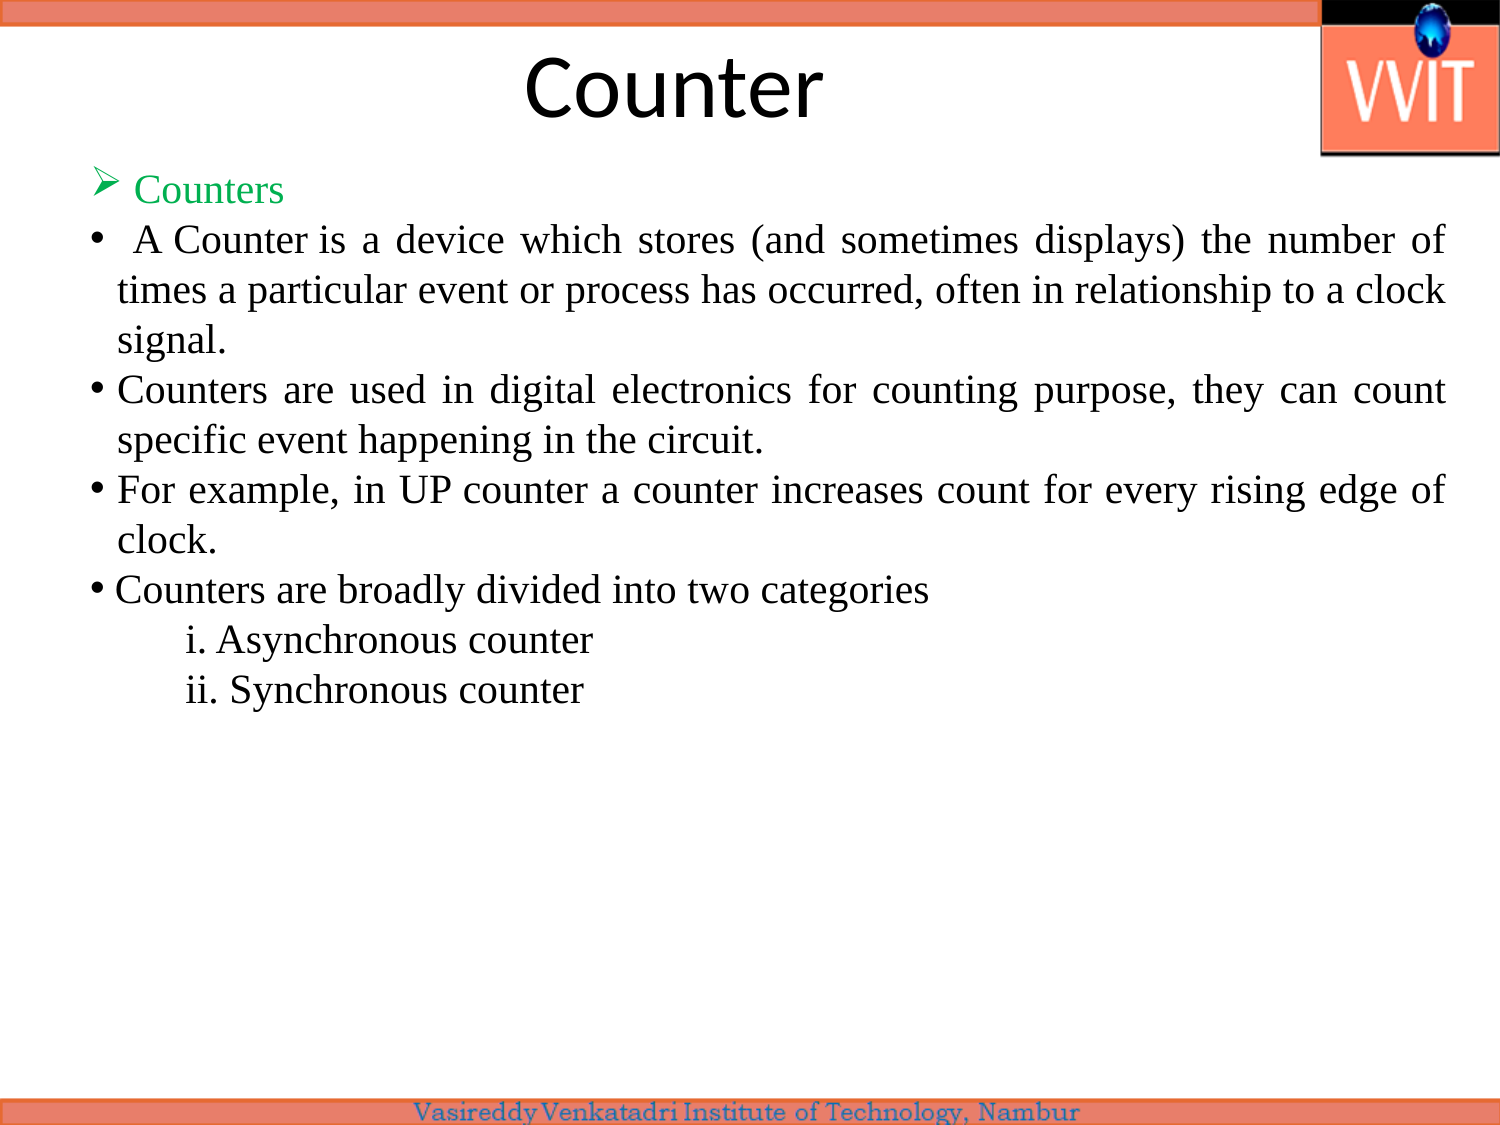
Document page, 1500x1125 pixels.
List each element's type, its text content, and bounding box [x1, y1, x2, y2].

text_box Counters A Counter is a device which stores (and sometimes displays) the number of times a particular event or process has occurred, often in relationship to a clock signal. Counters are used in digital electronics for counting purpose, they can count specific event happening in the circuit. For example, in UP counter a counter increases count for every rising edge of clock. Counters are broadly divided into two categories i. Asynchronous counter ii. Synchronous counter [75, 129, 1463, 1070]
title Counter [0, 0, 1350, 175]
picture [0, 0, 1500, 1125]
